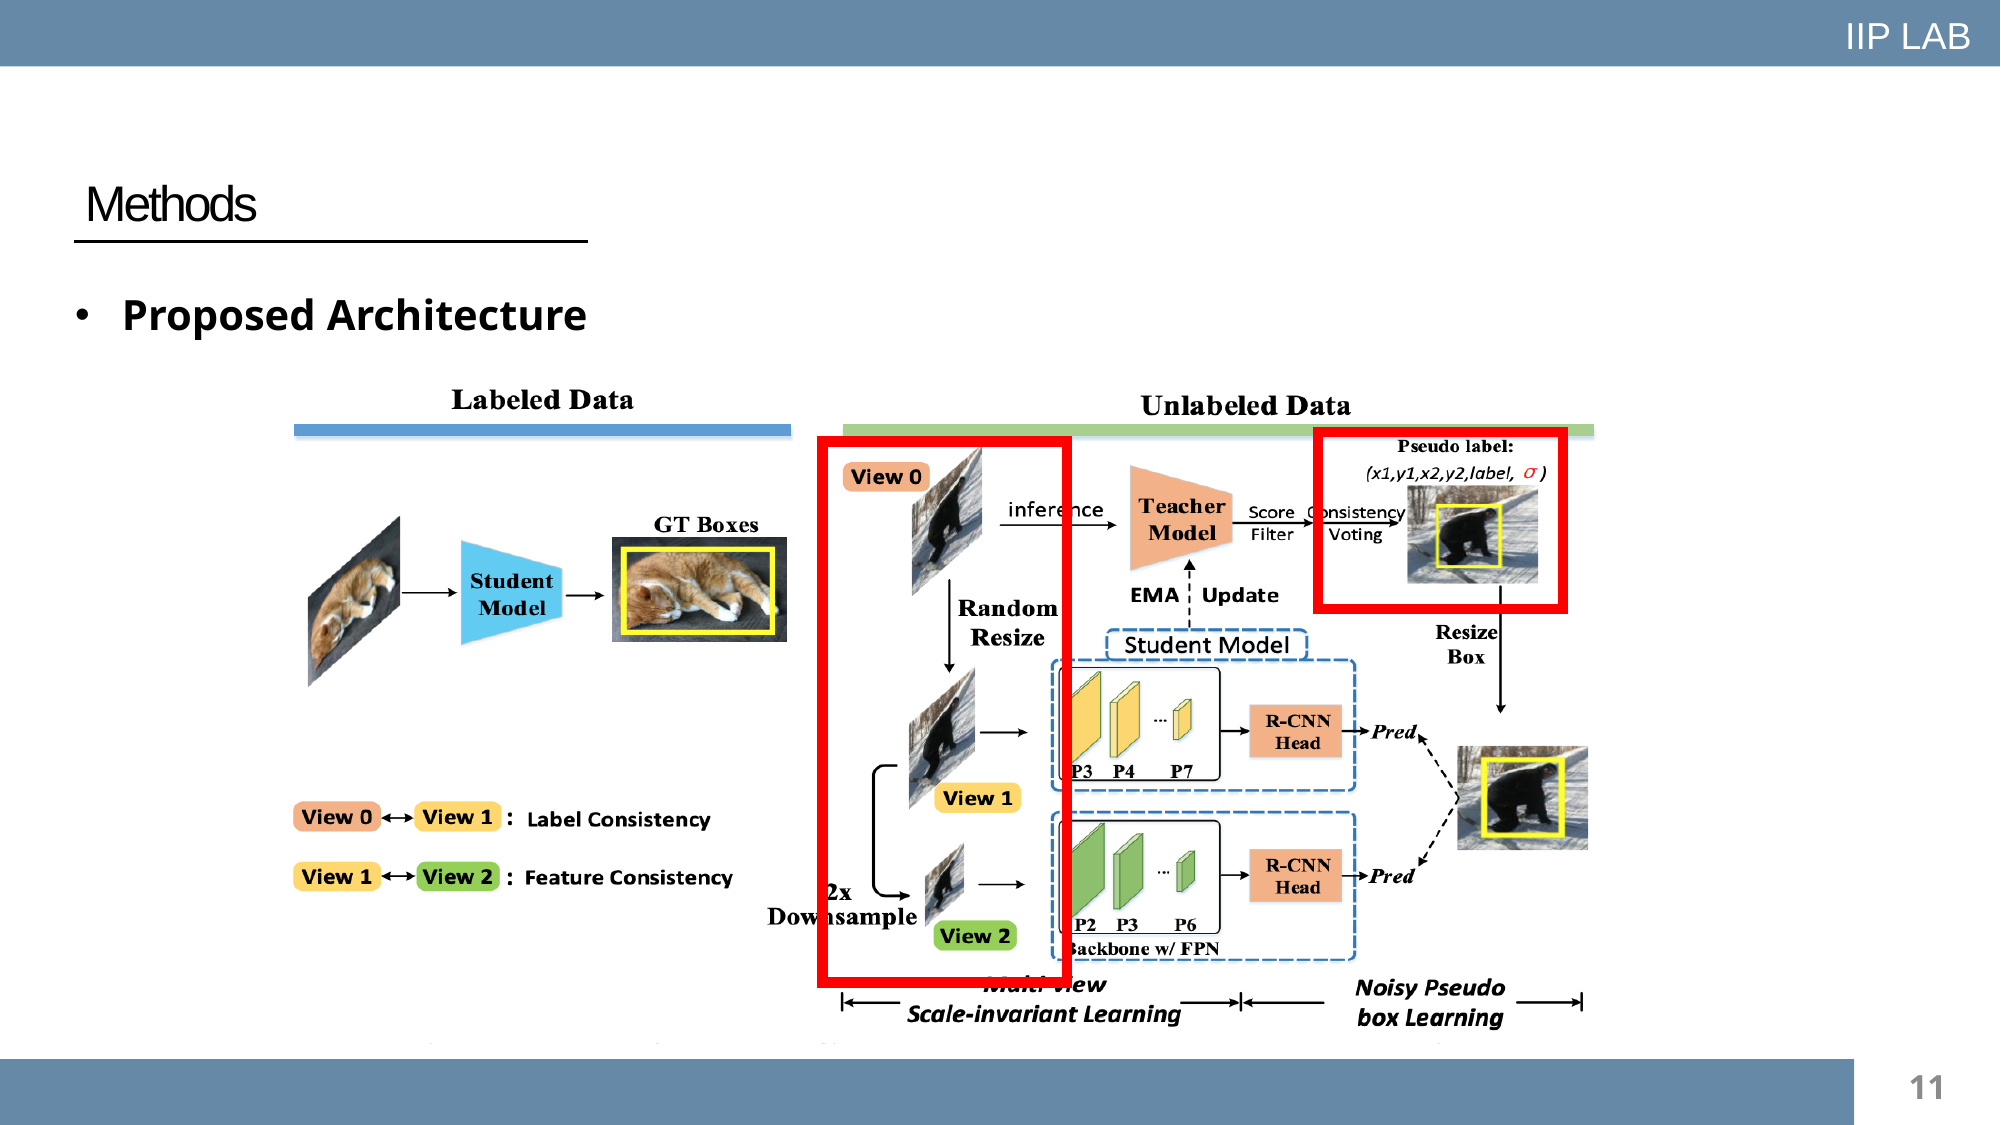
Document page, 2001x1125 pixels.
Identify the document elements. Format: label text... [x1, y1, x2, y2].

text_box [0, 0, 2000, 67]
picture [272, 362, 1637, 1044]
text_box Methods [70, 164, 1196, 240]
text_box Proposed Architecture [60, 281, 1604, 347]
text_box [0, 1058, 1855, 1125]
slide_number 11 [1889, 1059, 1962, 1119]
text_box IIP LAB [1830, 4, 1987, 65]
